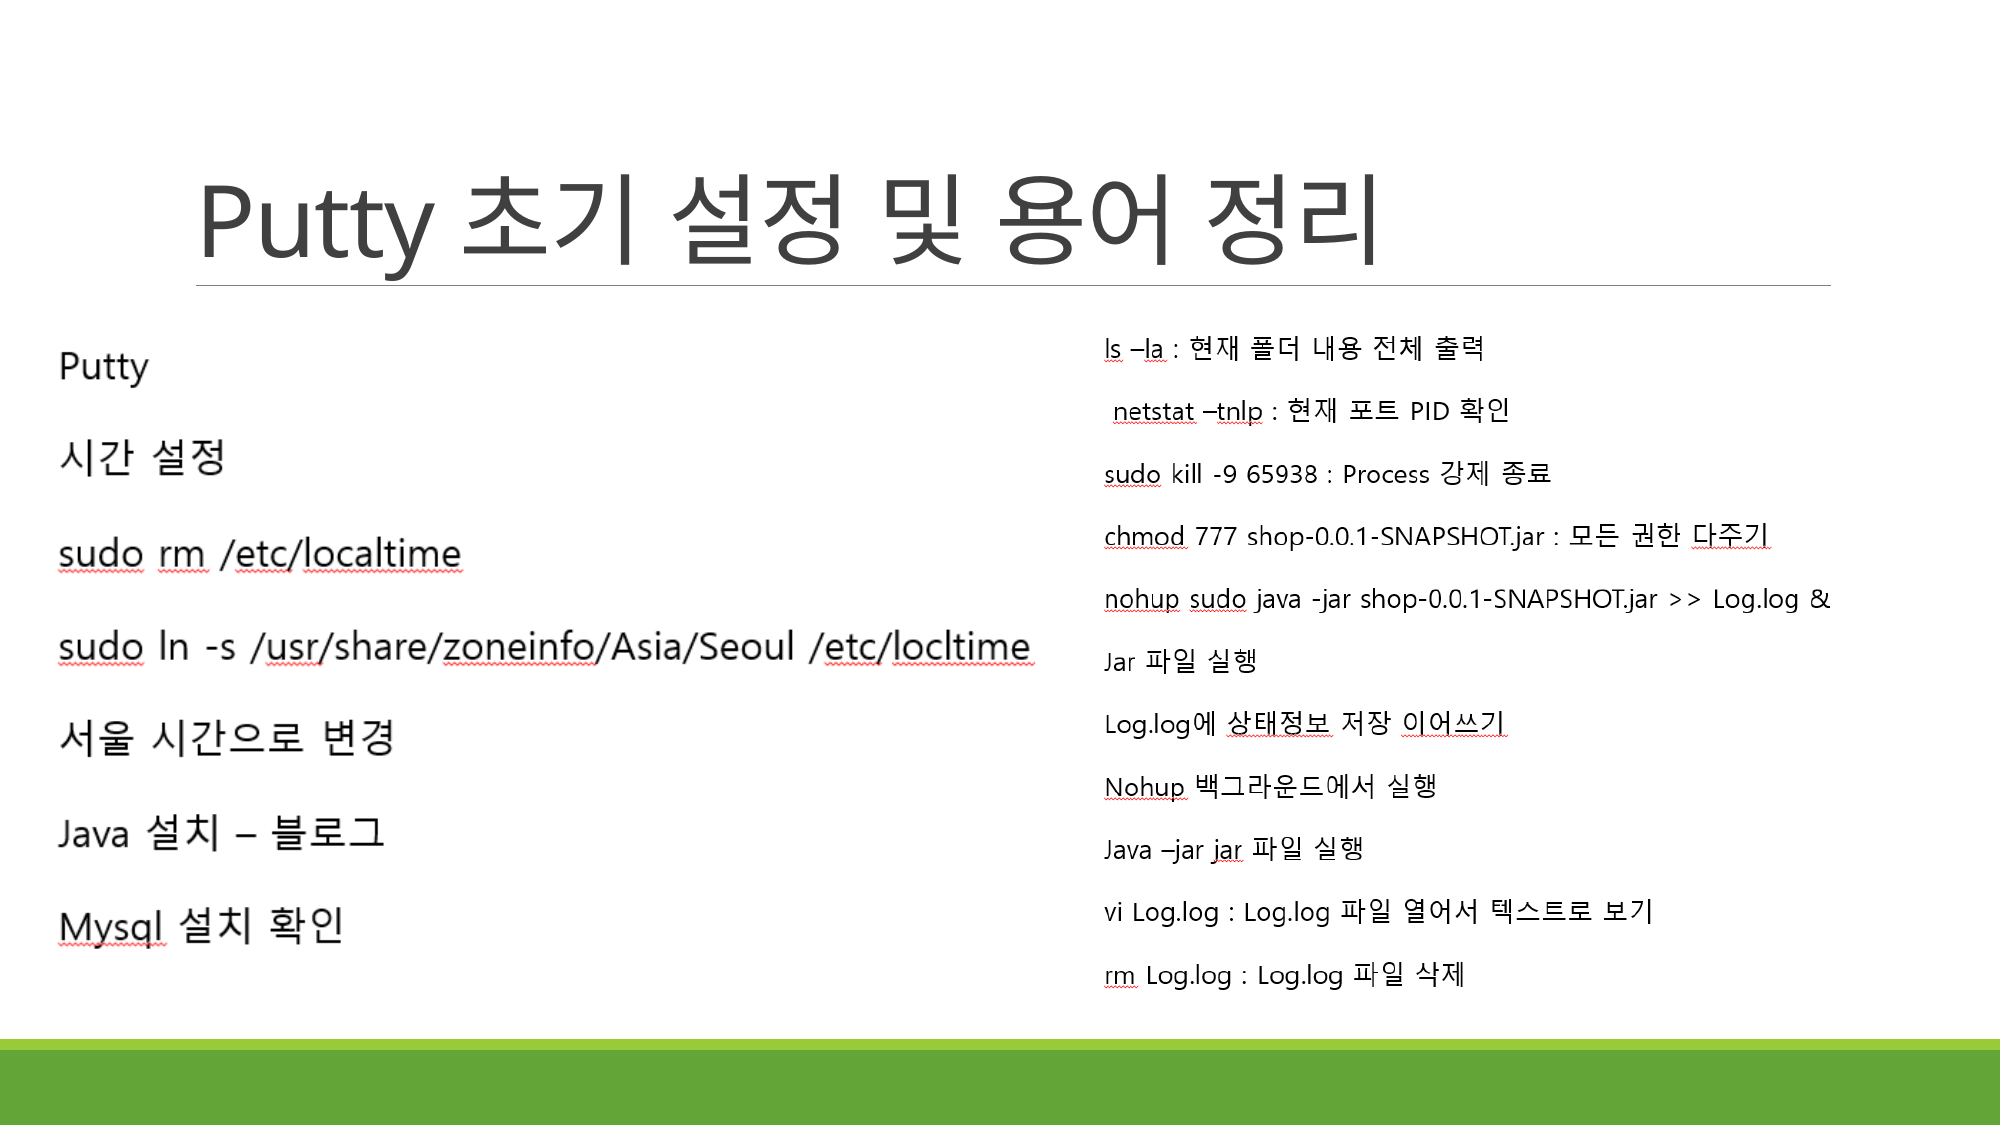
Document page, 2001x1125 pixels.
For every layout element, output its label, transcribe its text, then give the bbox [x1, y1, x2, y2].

picture [1086, 320, 1855, 1017]
title Putty초기 설정 및 용어 정리 [180, 47, 1830, 285]
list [7, 338, 1083, 999]
